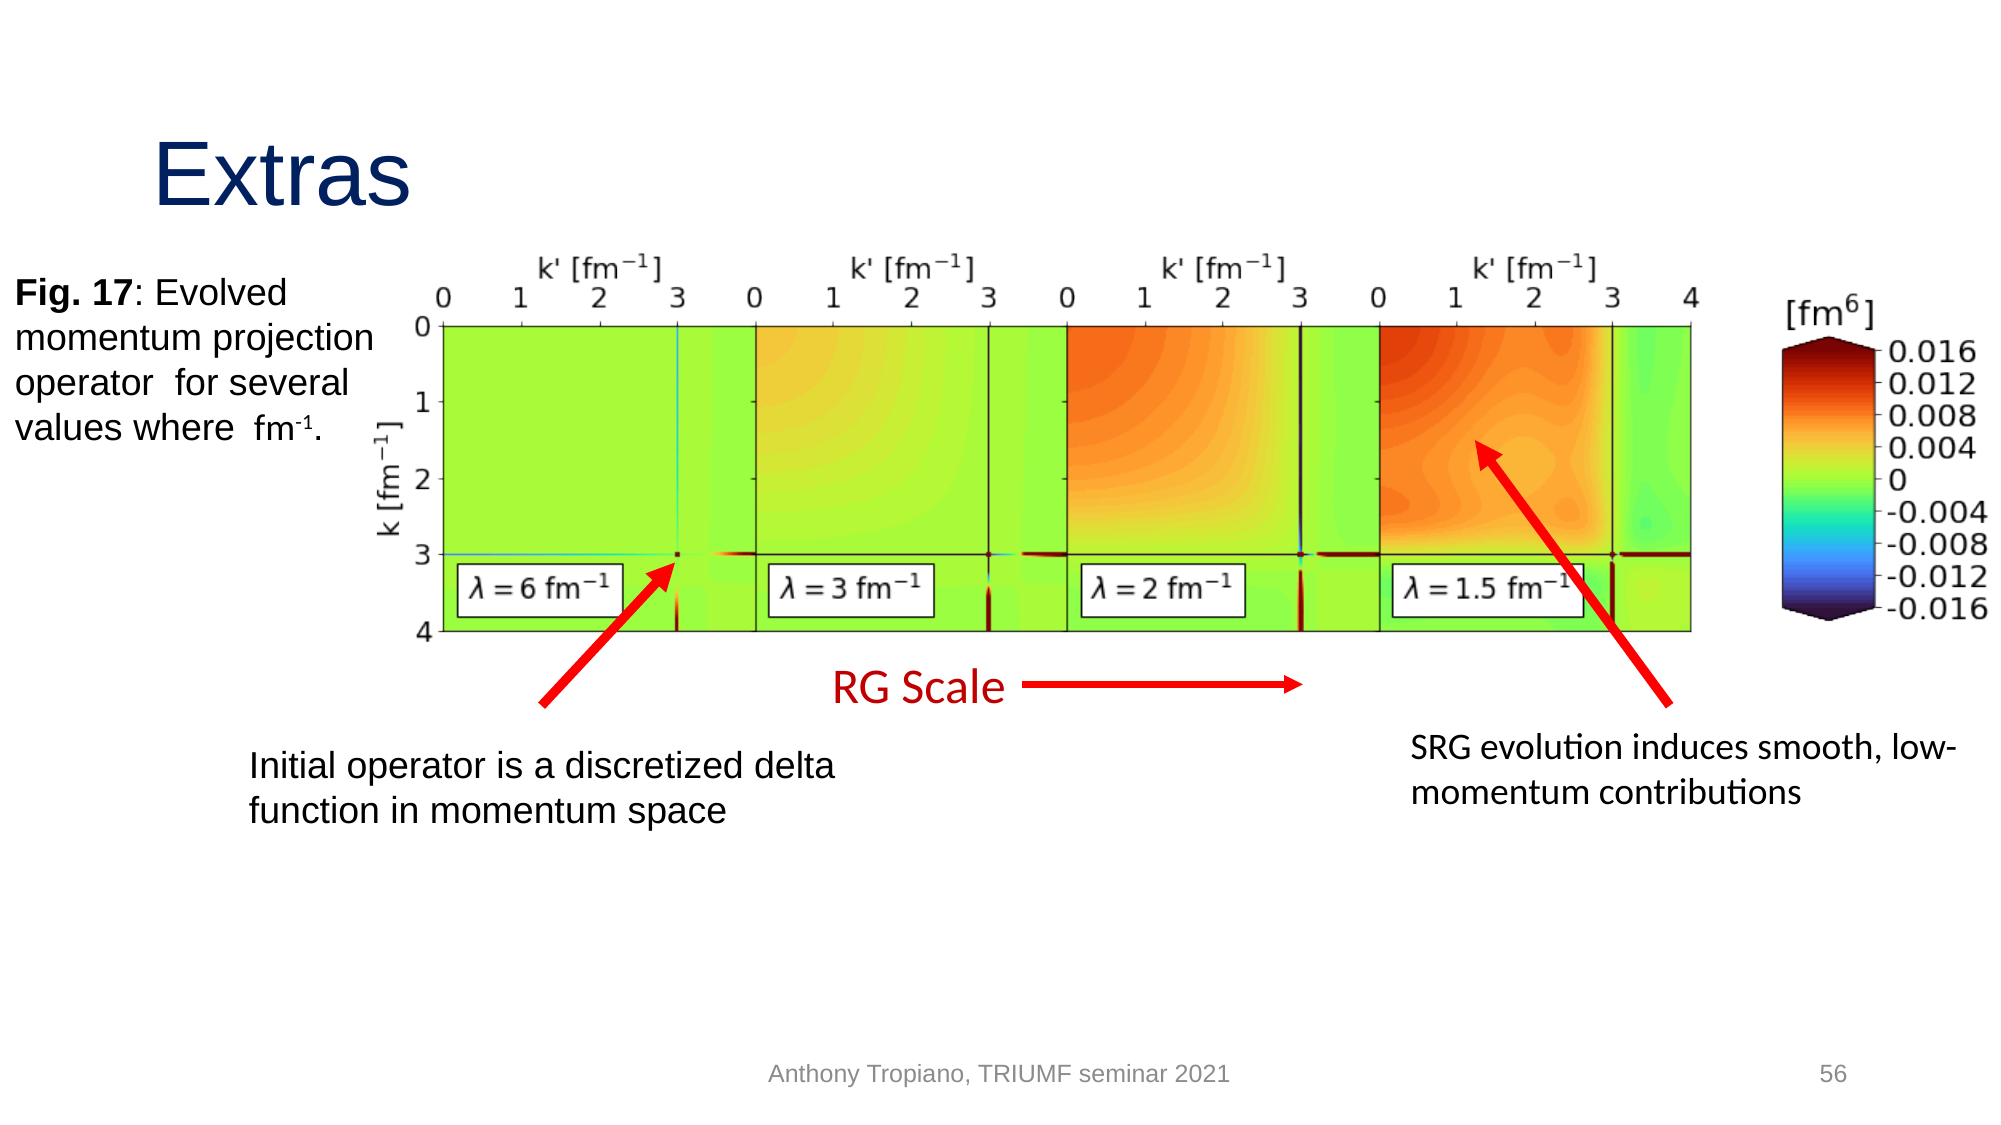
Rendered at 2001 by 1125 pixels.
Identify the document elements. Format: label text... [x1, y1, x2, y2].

text_box RG Scale [817, 660, 1021, 722]
text_box SRG evolution induces smooth, low-momentum contributions [1395, 715, 2000, 820]
picture [361, 239, 2000, 660]
title Extras [137, 59, 1863, 278]
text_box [1474, 440, 1670, 706]
slide_number 56 [1412, 1042, 1863, 1103]
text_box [541, 562, 675, 706]
footer Anthony Tropiano, TRIUMF seminar 2021 [662, 1042, 1338, 1103]
